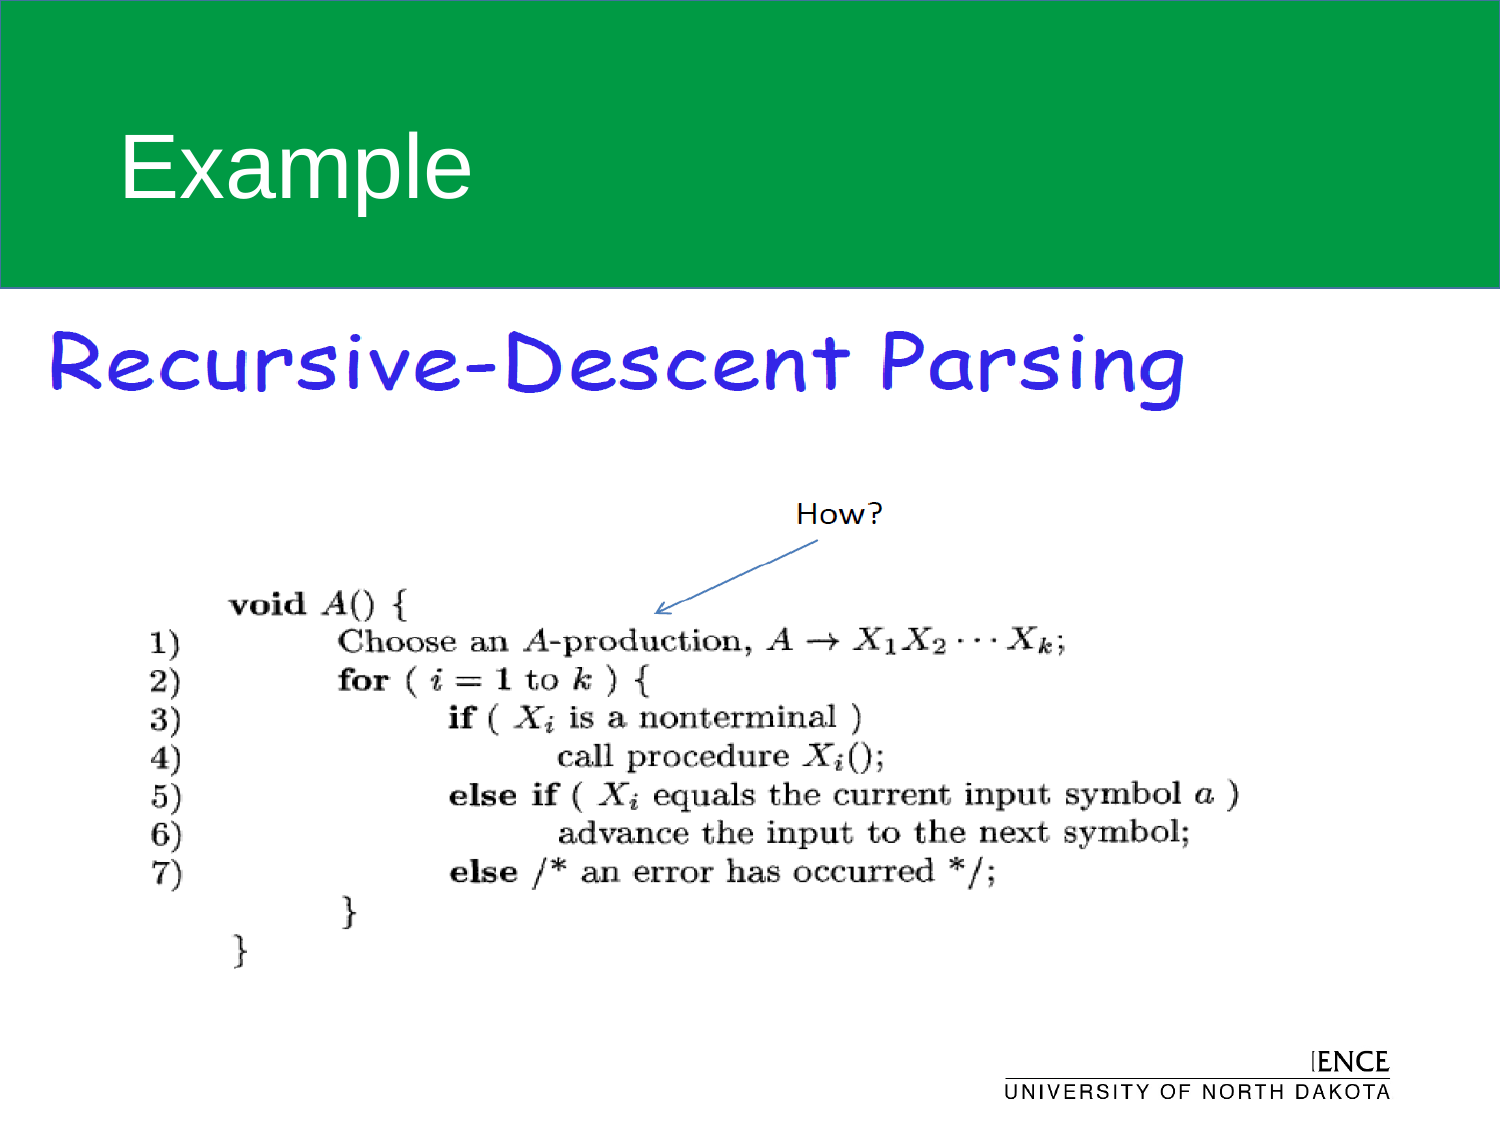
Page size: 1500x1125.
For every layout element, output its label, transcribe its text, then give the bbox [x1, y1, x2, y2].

title Example [103, 59, 1397, 278]
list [0, 308, 1313, 1076]
picture [999, 1034, 1397, 1104]
